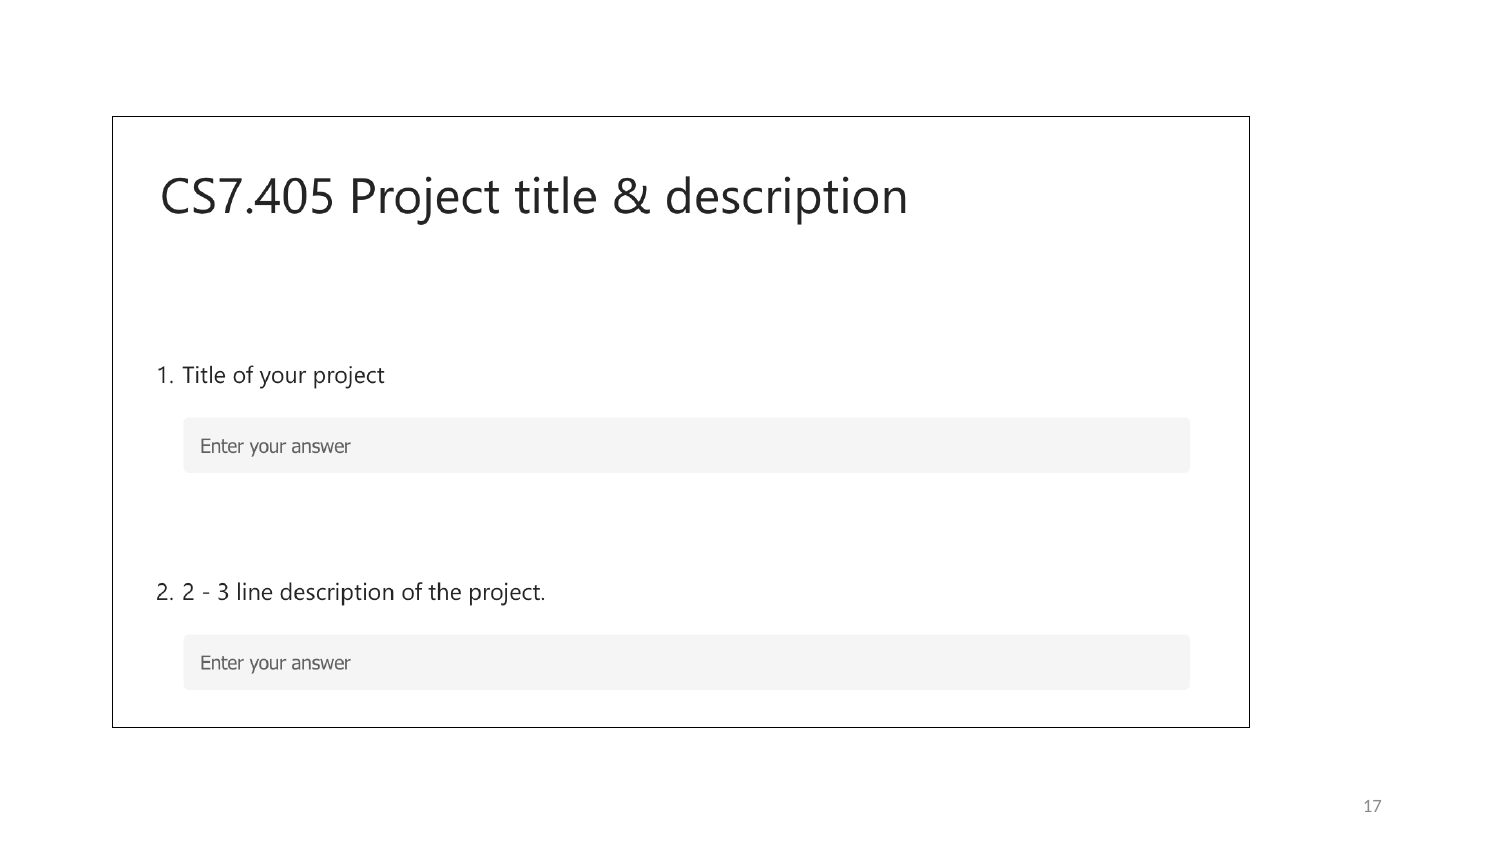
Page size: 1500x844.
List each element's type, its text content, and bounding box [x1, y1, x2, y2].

slide_number 17 [1059, 782, 1397, 827]
picture [112, 116, 1250, 728]
